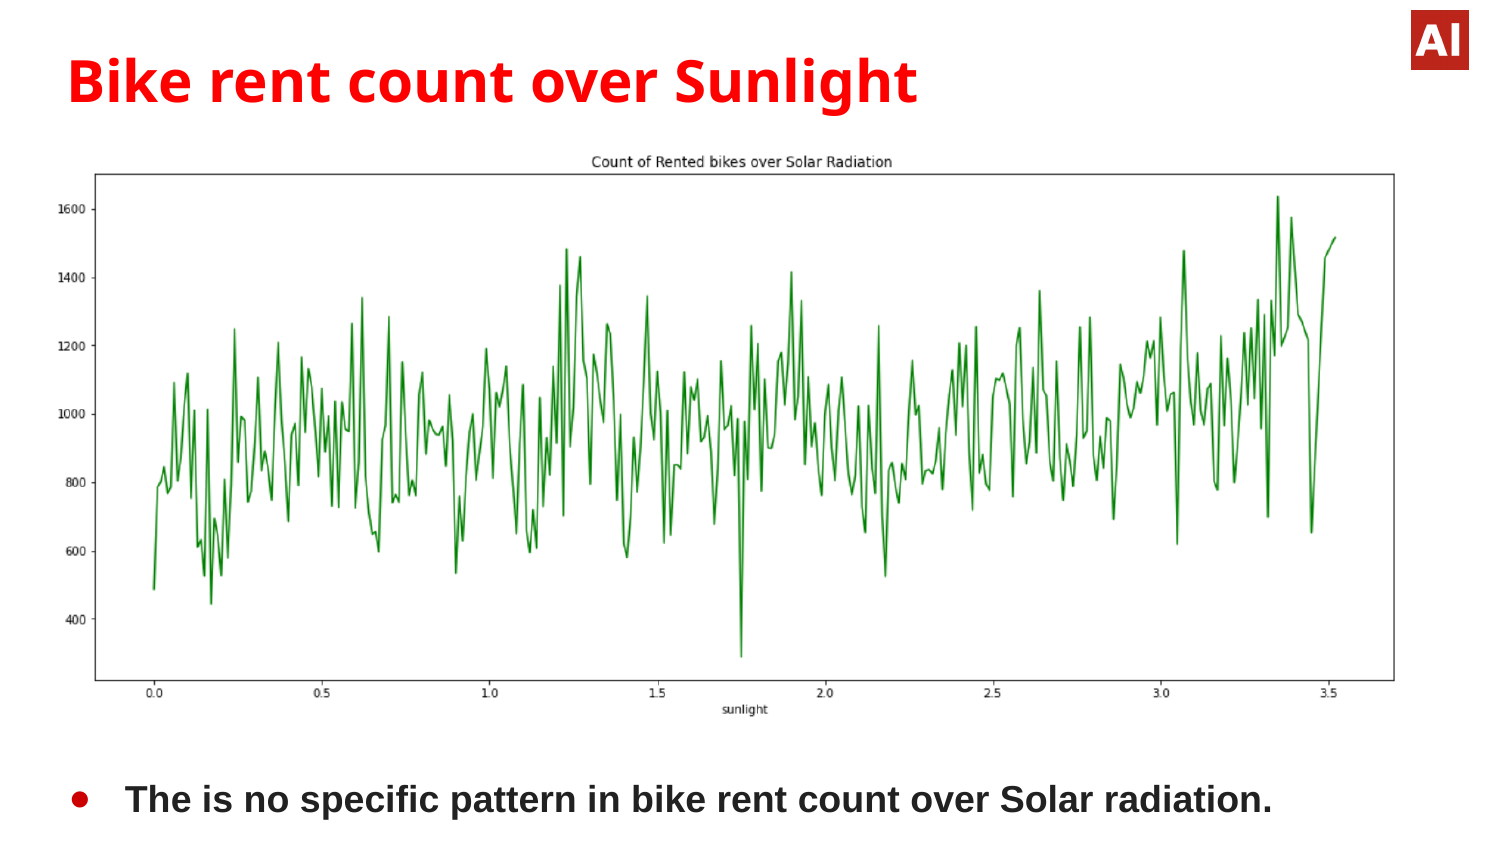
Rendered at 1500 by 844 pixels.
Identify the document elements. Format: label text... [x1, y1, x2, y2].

picture [36, 149, 1433, 727]
picture [1411, 10, 1469, 70]
list The is no specific pattern in bike rent count over Solar radiation. [34, 753, 1433, 825]
title Bike rent count over Sunlight [51, 28, 1449, 123]
